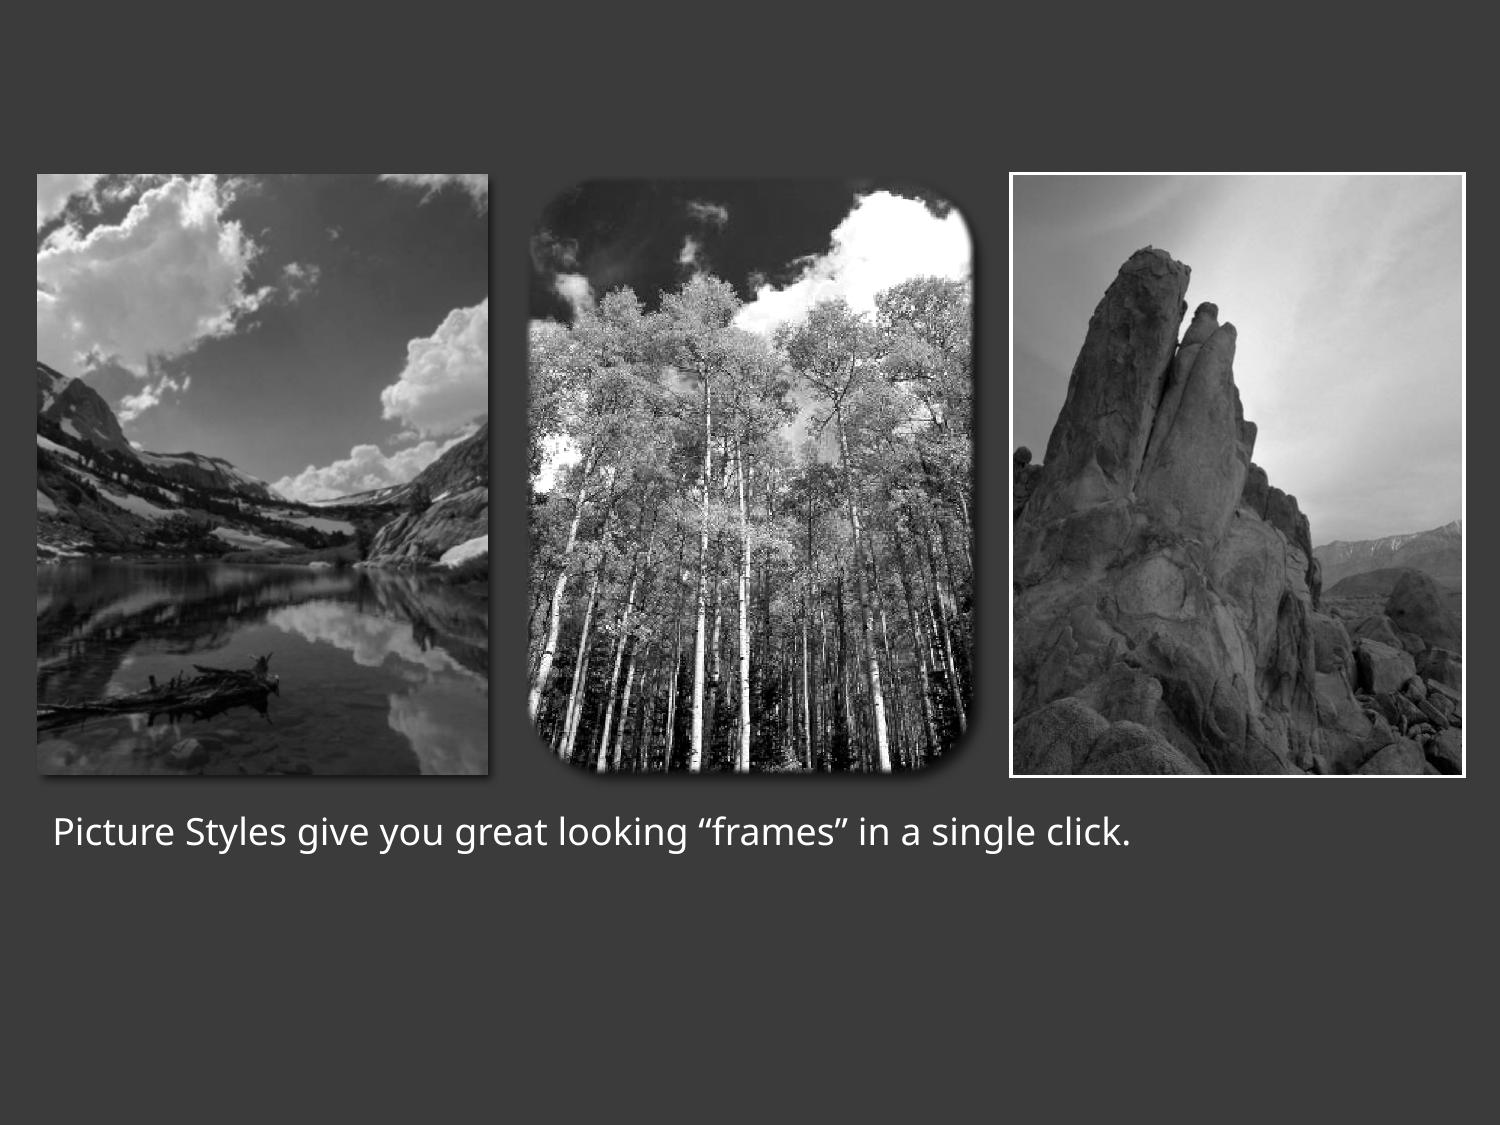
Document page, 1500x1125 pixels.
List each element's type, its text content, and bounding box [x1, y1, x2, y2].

list Picture Styles give you great looking “frames” in a single click. [37, 800, 1450, 1088]
picture [524, 174, 976, 776]
picture [37, 174, 488, 776]
picture [1012, 174, 1463, 776]
